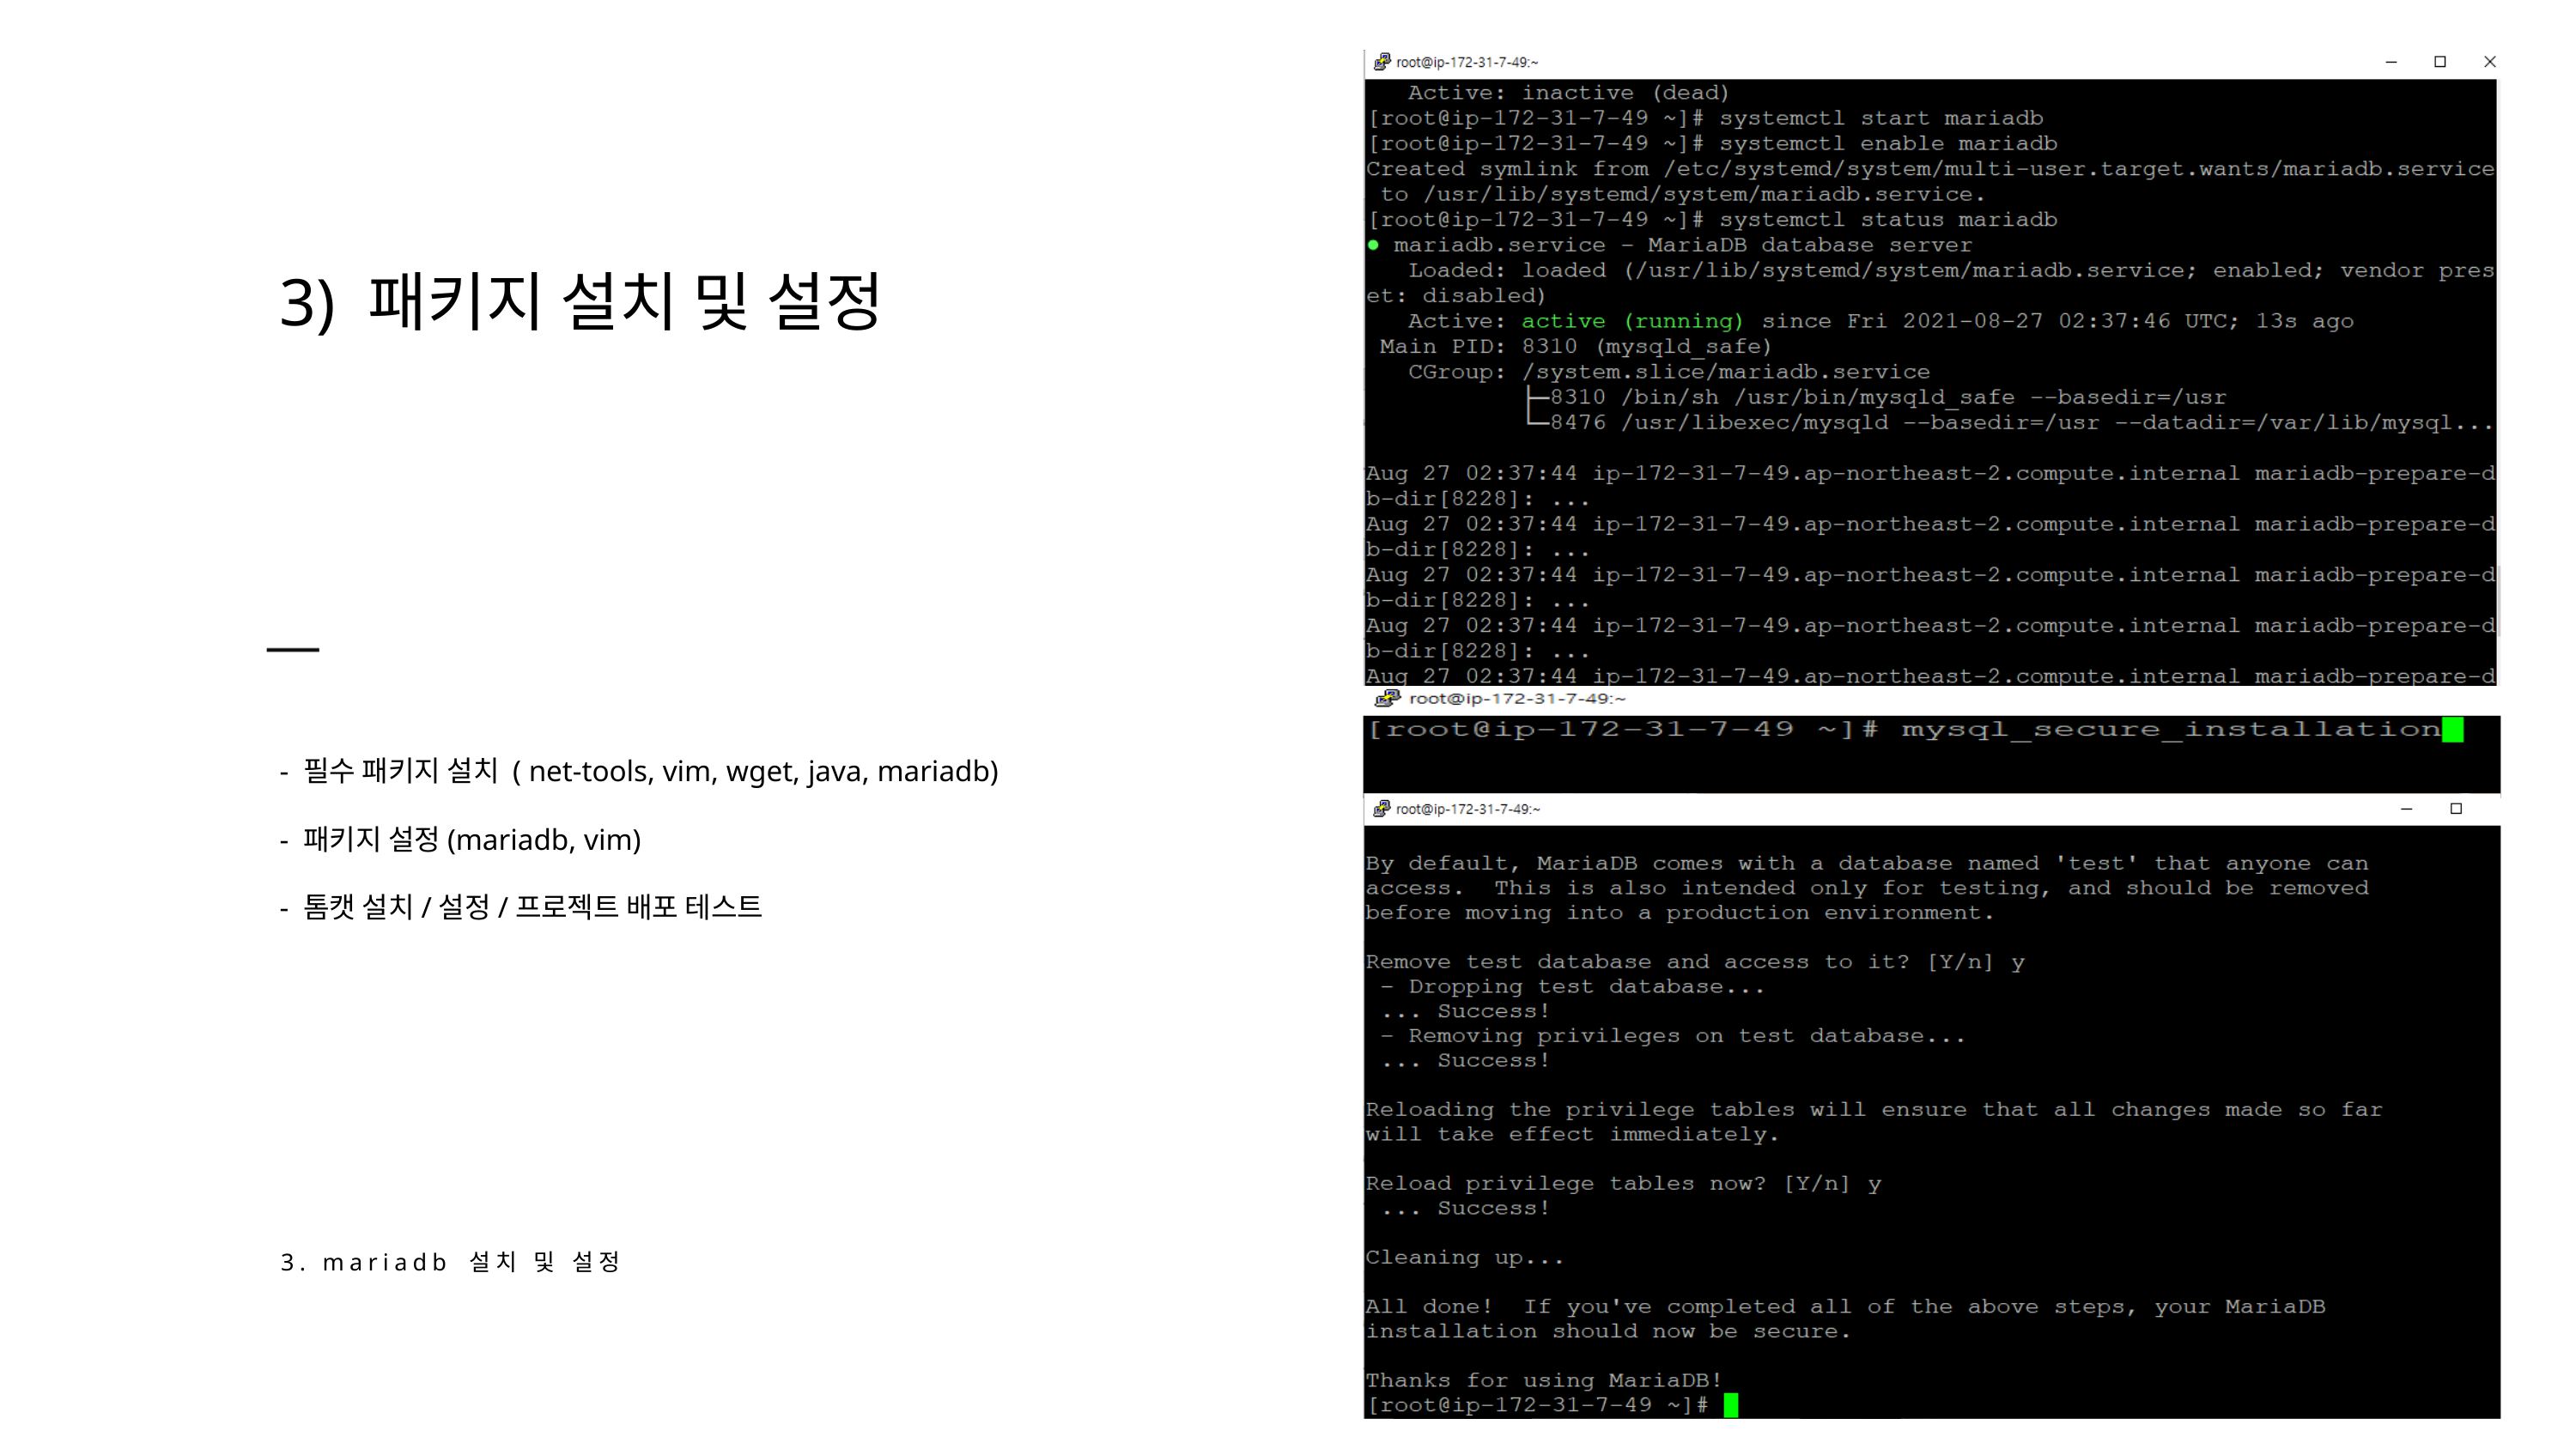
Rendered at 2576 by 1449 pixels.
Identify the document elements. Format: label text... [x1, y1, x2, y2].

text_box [266, 642, 319, 657]
text_box 3. mariadb 설치 및 설정 [268, 1240, 1179, 1296]
picture [1363, 50, 2501, 1420]
text_box 3) 패키지 설치 및 설정 [266, 255, 1248, 395]
text_box - 필수 패키지 설치 ( net-tools, vim, wget, java, mariadb) - 패키지 설정(mariadb, vim) - 톰캣 설치/설정/프로젝트 배포 테스트 [266, 746, 1358, 1104]
